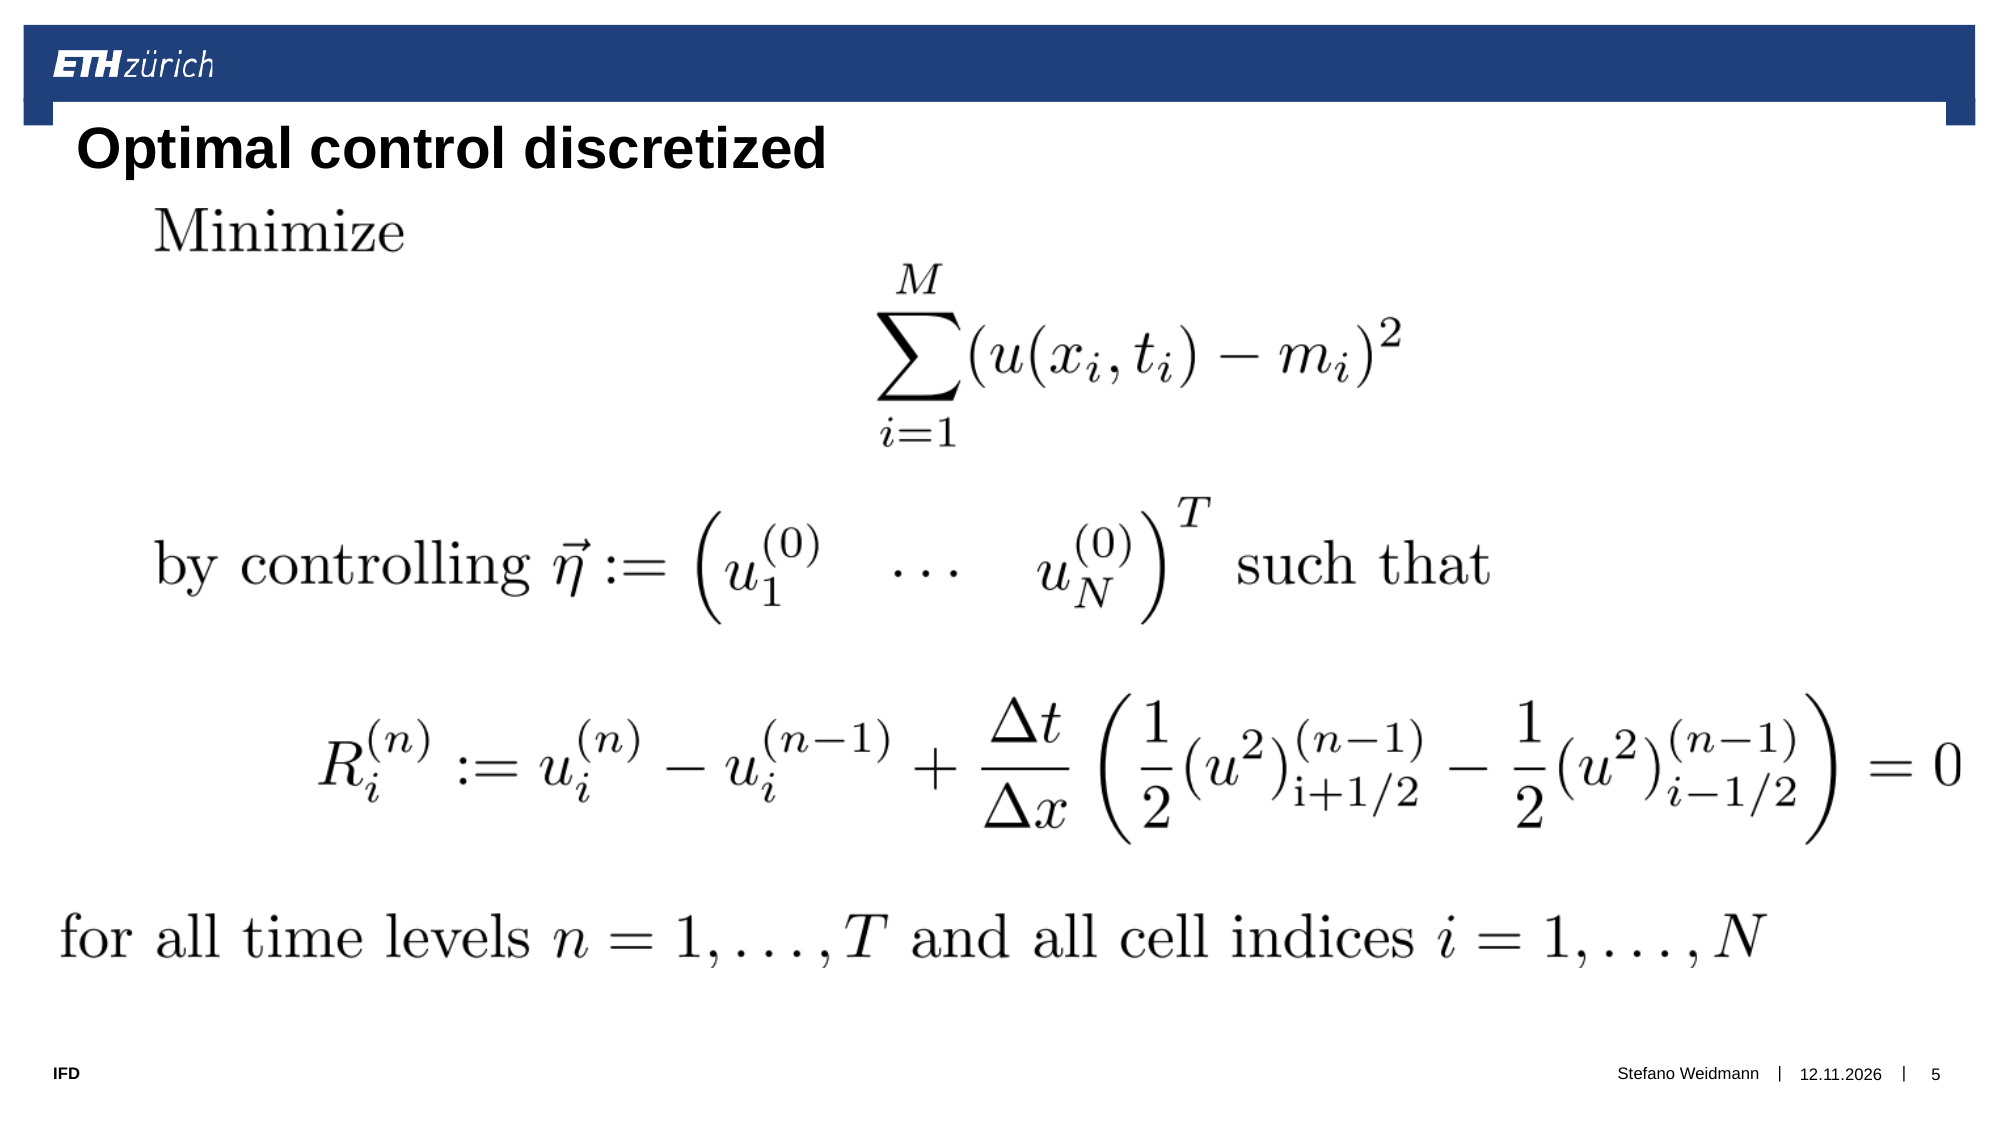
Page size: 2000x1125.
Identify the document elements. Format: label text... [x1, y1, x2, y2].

title Optimal control discretized [53, 101, 1946, 262]
footer Stefano Weidmann [999, 1034, 1760, 1111]
picture [60, 207, 1961, 968]
slide_number 5 [1906, 1034, 1966, 1112]
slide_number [1790, 1034, 1892, 1112]
